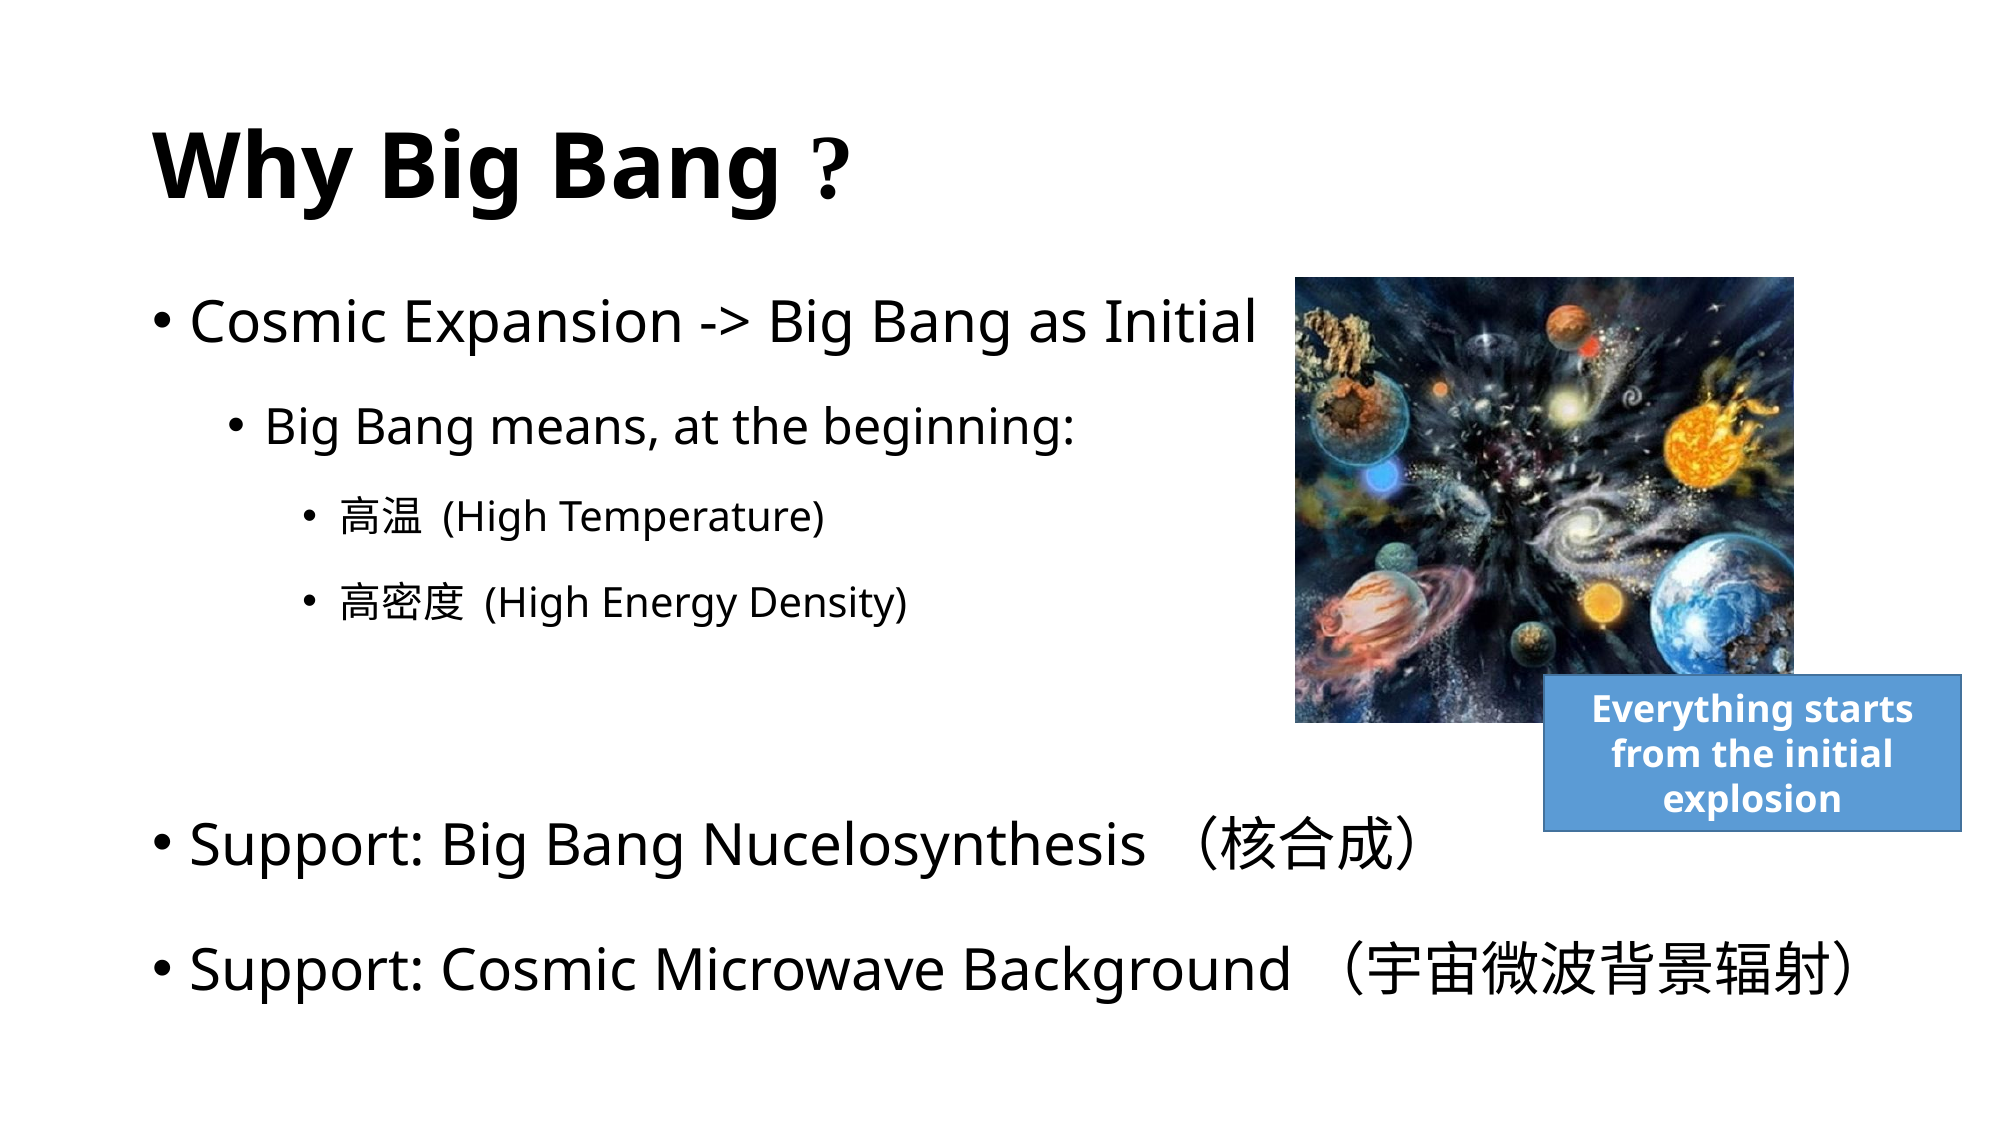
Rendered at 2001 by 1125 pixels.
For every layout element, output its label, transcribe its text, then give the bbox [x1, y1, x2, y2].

title Why Big Bang ? [137, 59, 1863, 241]
picture [1295, 277, 1794, 723]
text_box Everything starts from the initial explosion [1543, 674, 1962, 832]
list Cosmic Expansion -> Big Bang as Initial Big Bang means, at the beginning: 高温 (High Temperature) 高密度 (High Energy Density) Support: Big Bang Nucelosynthesis（核合成） Support: Cosmic Microwave Background（宇宙微波背景辐射） [137, 241, 1964, 1096]
